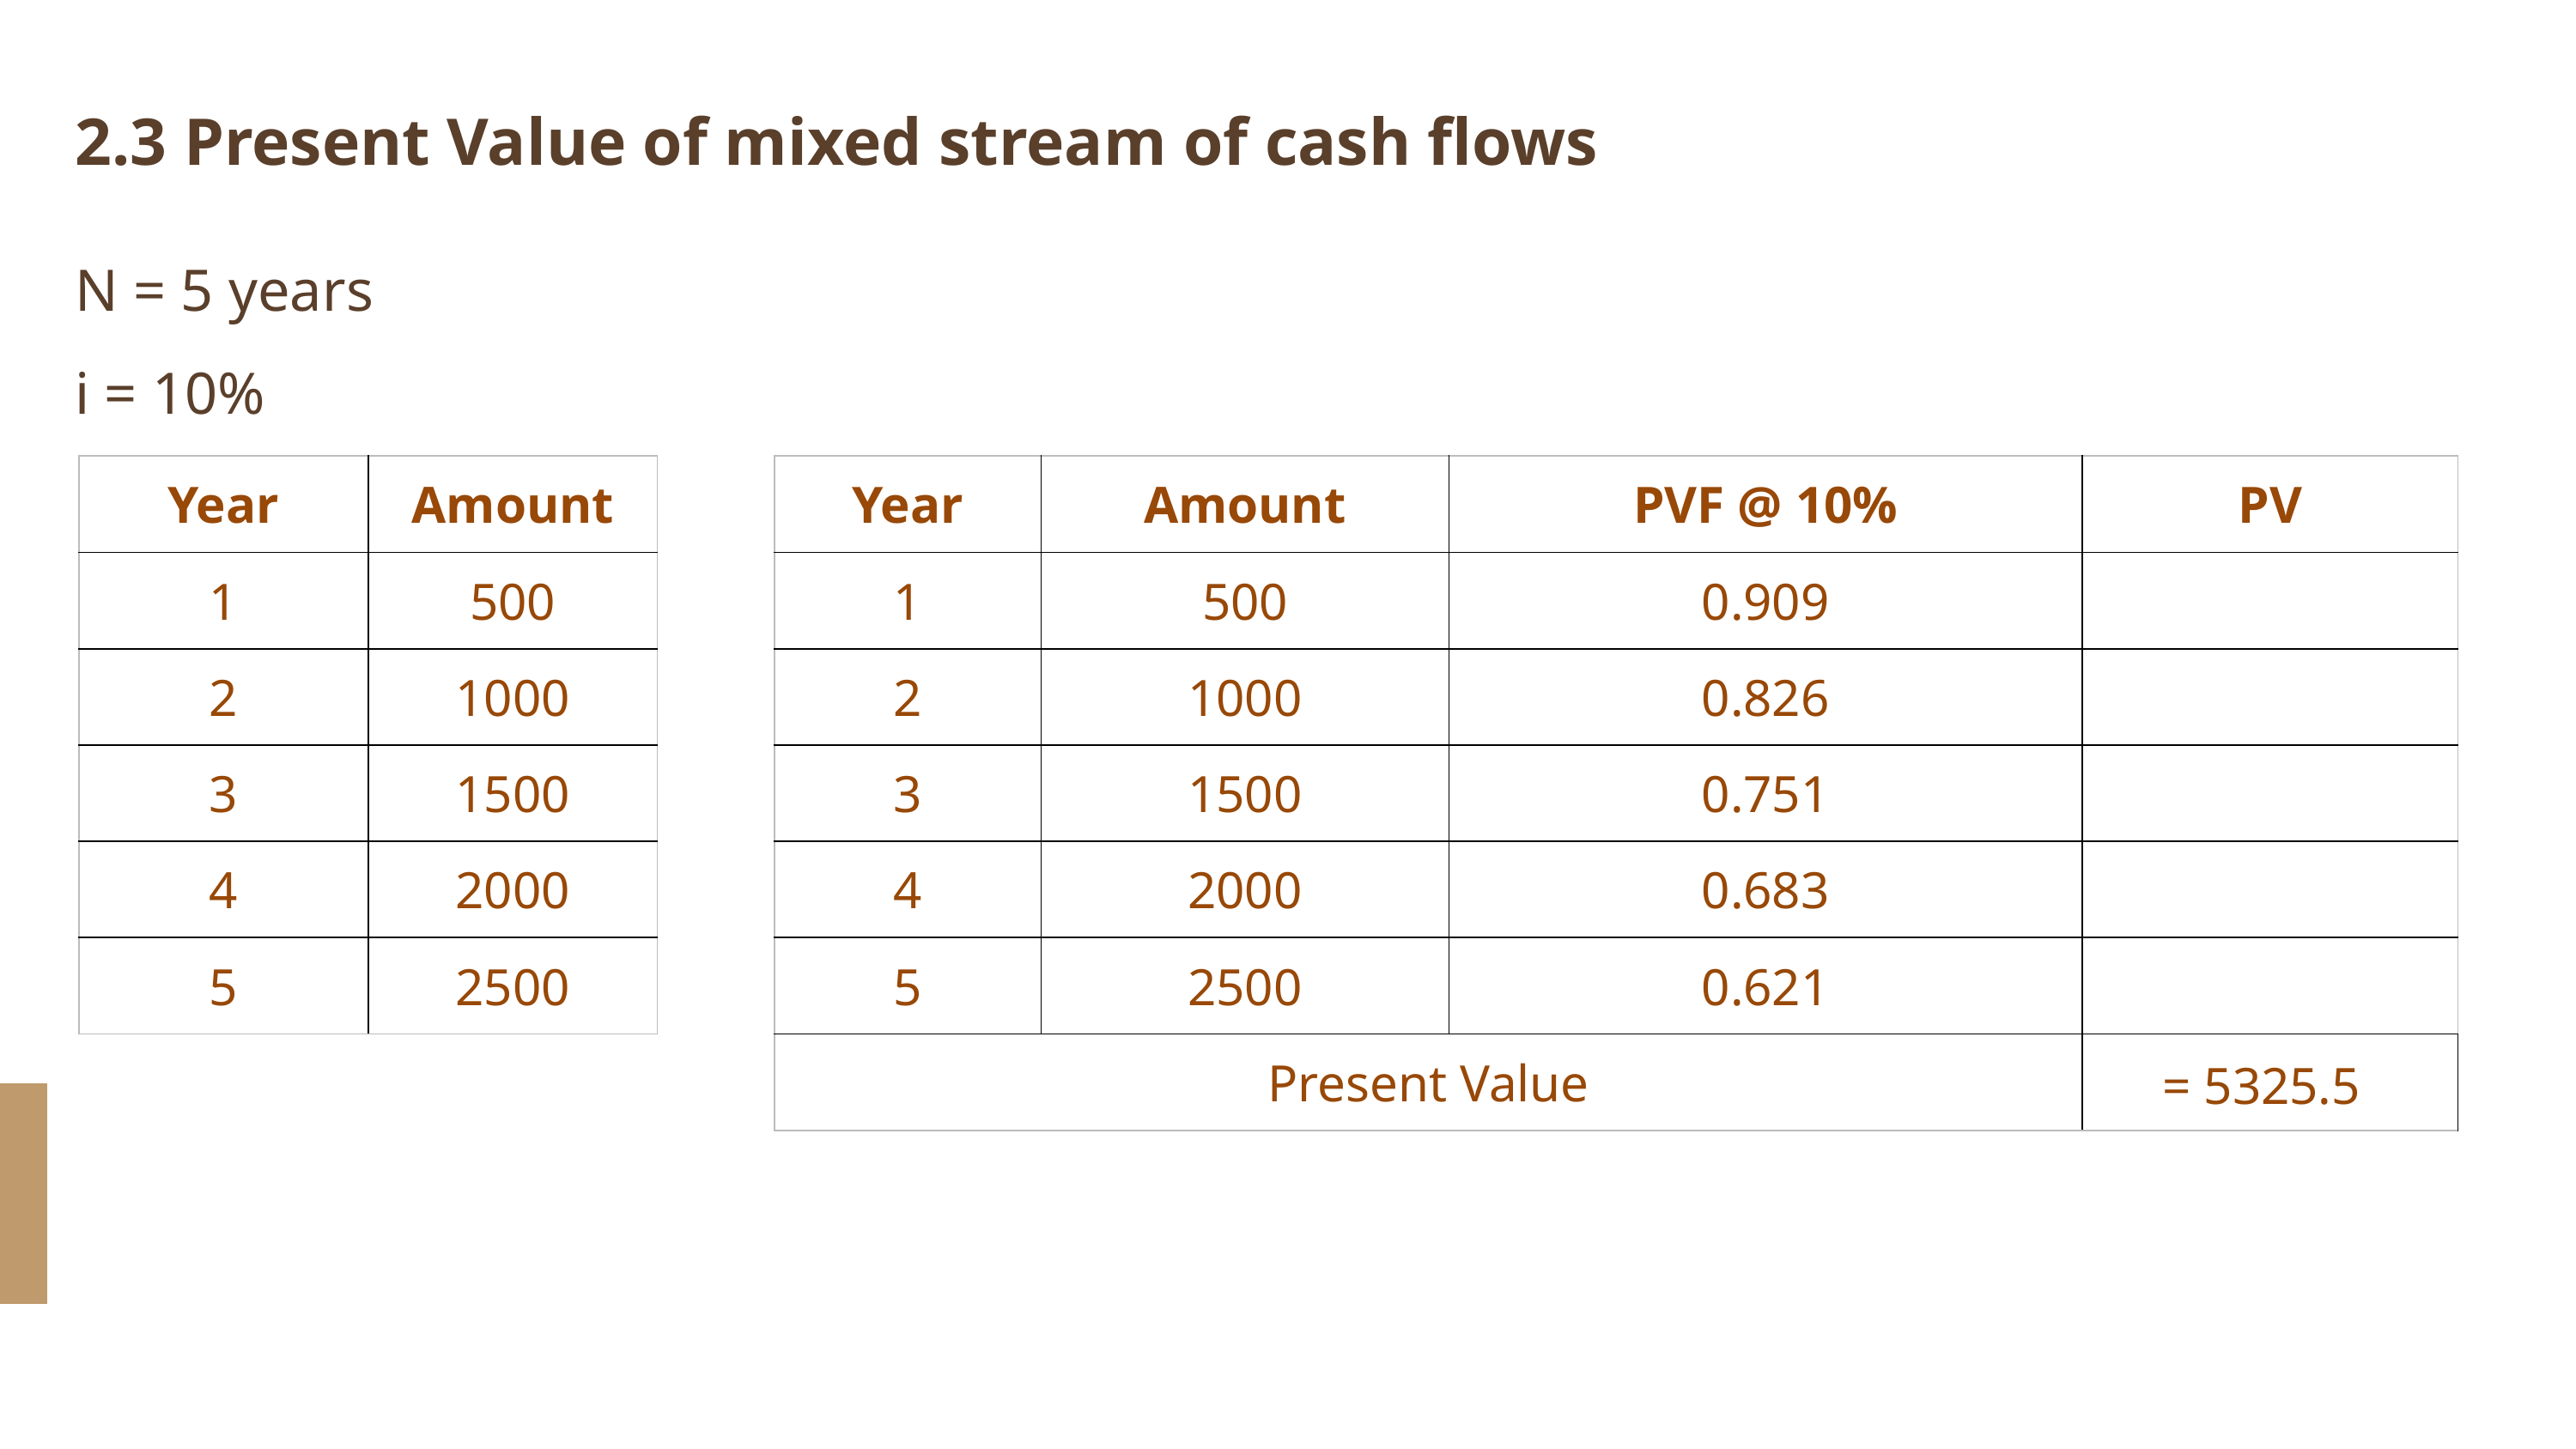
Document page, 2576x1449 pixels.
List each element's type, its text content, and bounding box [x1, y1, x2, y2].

text_box N = 5 years i = 10% [75, 220, 2490, 427]
table_cell 1500 [369, 746, 657, 840]
table_cell Present Value [775, 1034, 2081, 1130]
table_cell 2000 [1042, 842, 1449, 937]
table_cell 2 [775, 650, 1041, 744]
table_header PVF @ 10% [1449, 457, 2081, 552]
table_cell 2500 [1042, 938, 1449, 1034]
table_cell [2083, 746, 2458, 840]
table_cell 1000 [369, 650, 657, 744]
table_cell 1 [775, 553, 1041, 648]
table_cell 500 [369, 553, 657, 648]
table_cell 500 [1042, 553, 1449, 648]
table_cell 1000 [1042, 650, 1449, 744]
table_cell 1 [80, 553, 368, 648]
text_box = 5325.5 [2149, 1047, 2373, 1121]
table_cell 2500 [369, 938, 657, 1034]
table_cell 0.683 [1449, 842, 2081, 937]
table_cell [2083, 842, 2458, 937]
table_cell 5 [80, 938, 368, 1034]
table_header Year [775, 457, 1041, 552]
table_cell 0.826 [1449, 650, 2081, 744]
table_cell 1500 [1042, 746, 1449, 840]
table_cell [2083, 650, 2458, 744]
table_cell 5 [775, 938, 1041, 1034]
table_header Amount [1042, 457, 1449, 552]
table_cell 4 [775, 842, 1041, 937]
table_cell 0.751 [1449, 746, 2081, 840]
table_header Amount [369, 457, 657, 552]
table_cell 2000 [369, 842, 657, 937]
table_cell [2083, 938, 2458, 1034]
table_cell 0.621 [1449, 938, 2081, 1034]
text_box 2.3 Present Value of mixed stream of cash flows [75, 62, 2490, 179]
table_cell [2083, 1034, 2458, 1130]
table_cell 3 [80, 746, 368, 840]
table_cell 4 [80, 842, 368, 937]
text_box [0, 1083, 48, 1304]
table_cell 3 [775, 746, 1041, 840]
table_cell [2083, 553, 2458, 648]
table_cell 2 [80, 650, 368, 744]
table_header PV [2083, 457, 2458, 552]
table_header Year [80, 457, 368, 552]
table_cell 0.909 [1449, 553, 2081, 648]
